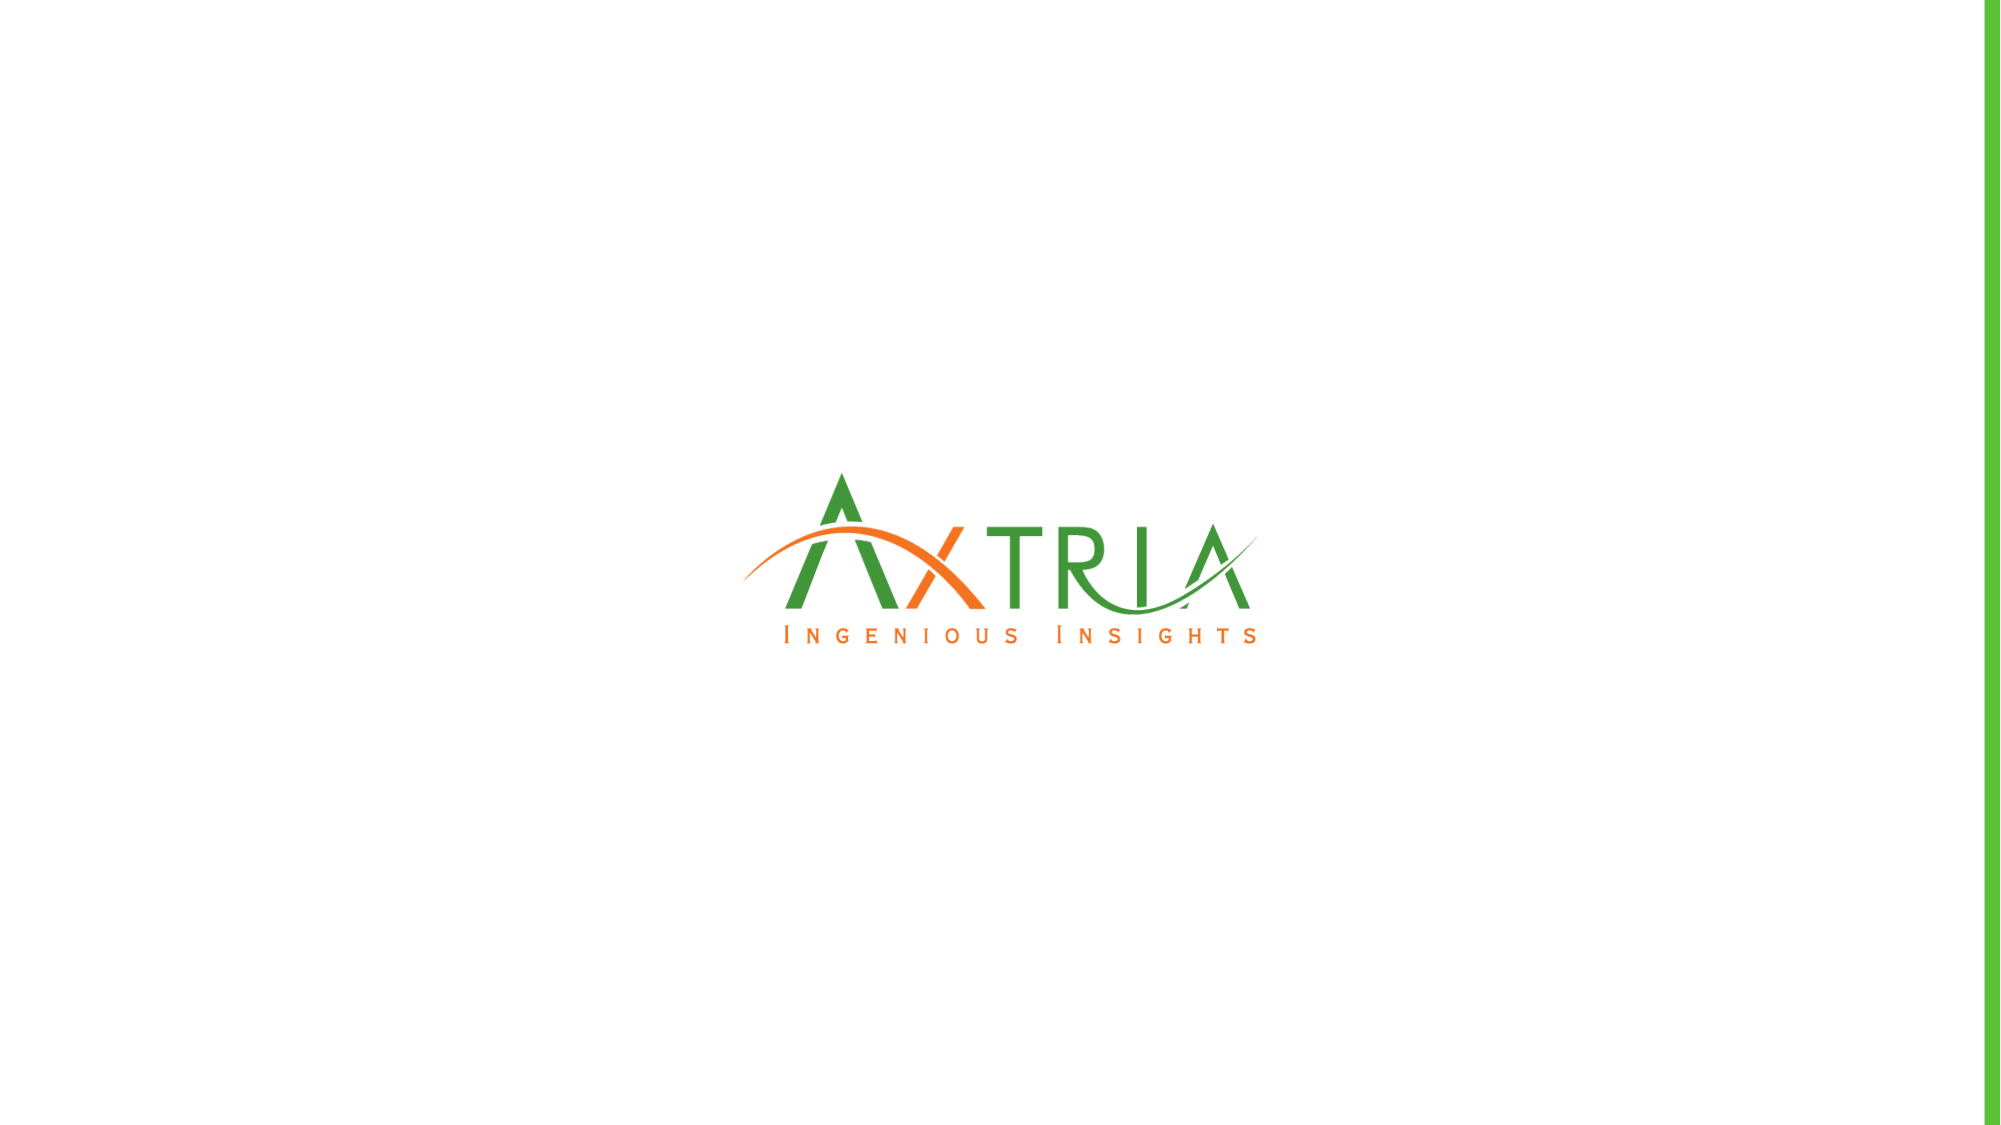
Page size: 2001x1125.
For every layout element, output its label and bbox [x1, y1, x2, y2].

picture [743, 473, 1257, 644]
